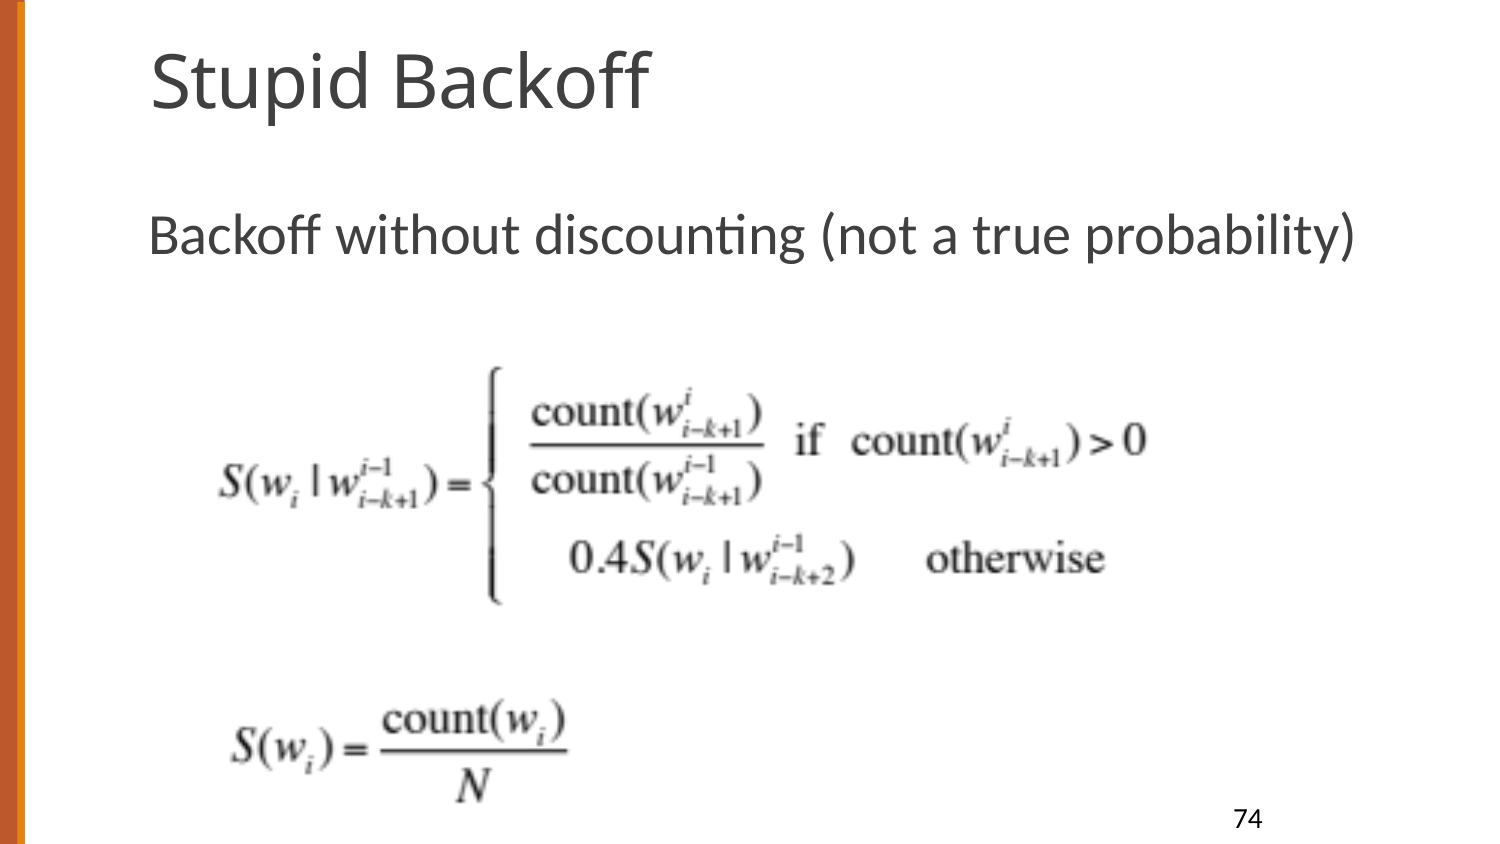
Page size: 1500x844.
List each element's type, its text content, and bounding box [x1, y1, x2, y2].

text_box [224, 683, 572, 807]
list Backoff without discounting (not a true probability) [135, 196, 1373, 760]
title Stupid Backoff [135, 19, 1373, 132]
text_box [213, 358, 1176, 610]
slide_number 74 [1218, 794, 1380, 840]
